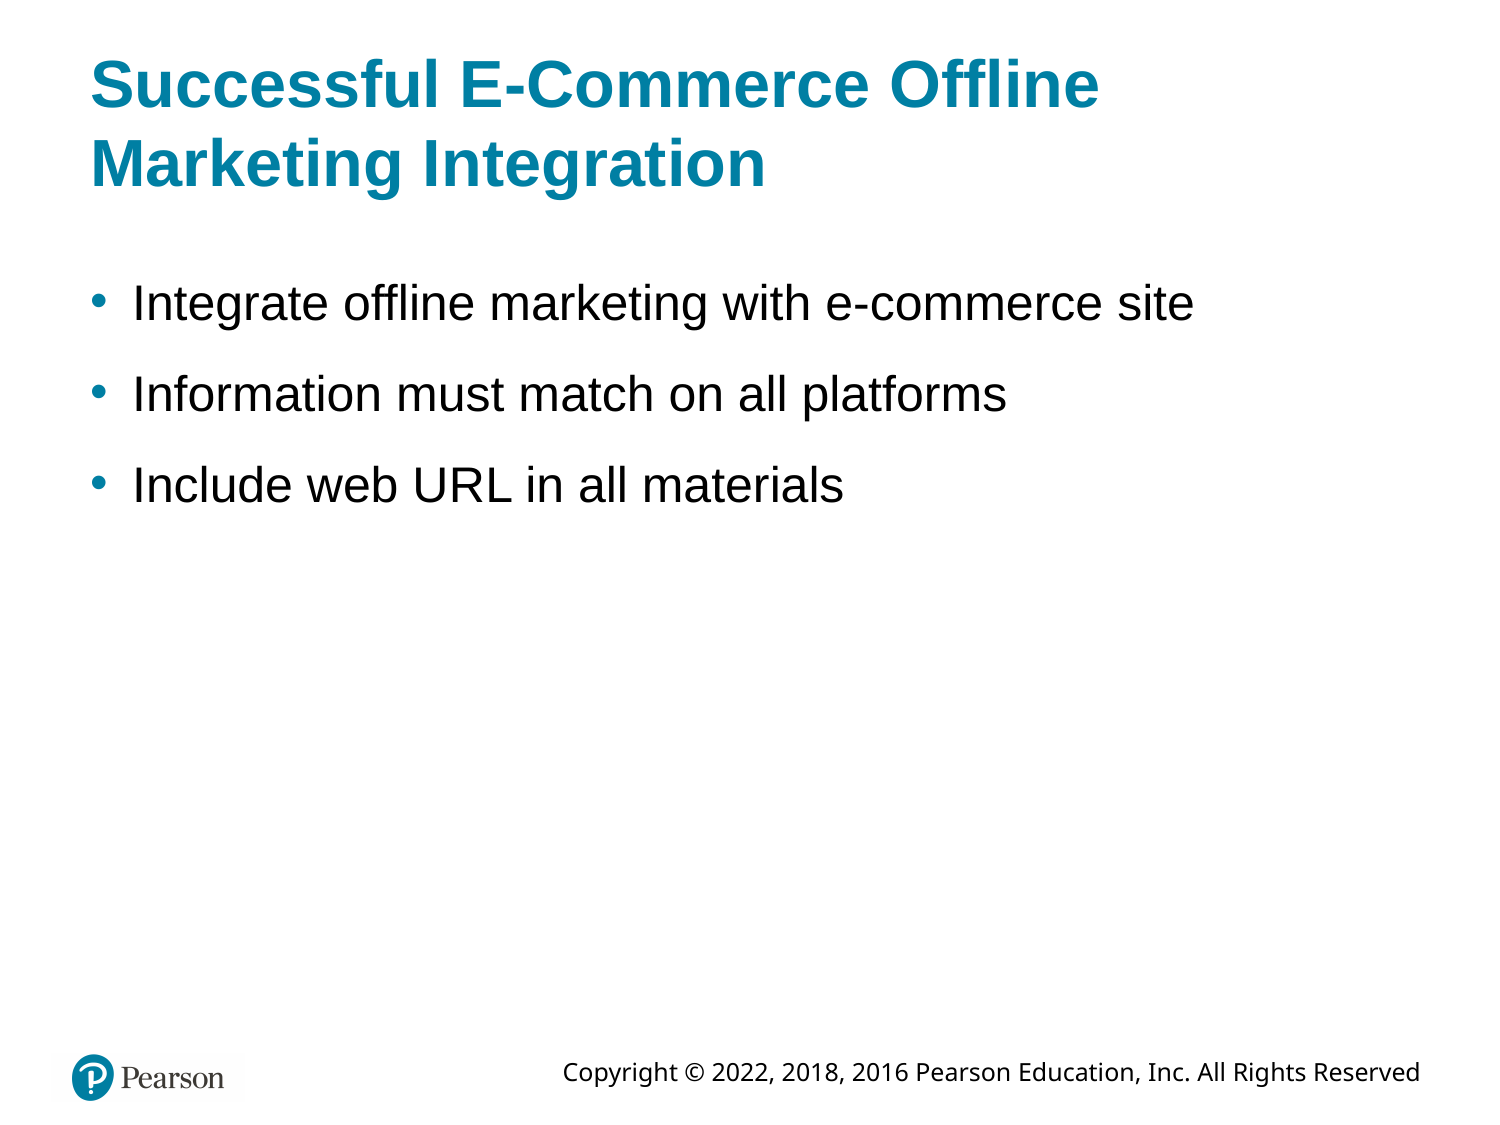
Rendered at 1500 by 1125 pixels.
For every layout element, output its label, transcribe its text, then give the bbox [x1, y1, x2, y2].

title Successful E-Commerce Offline Marketing Integration [75, 35, 1425, 216]
list Integrate offline marketing with e-commerce site Information must match on all platforms Include web U R L in all materials [75, 255, 1426, 1021]
picture [51, 1053, 245, 1102]
